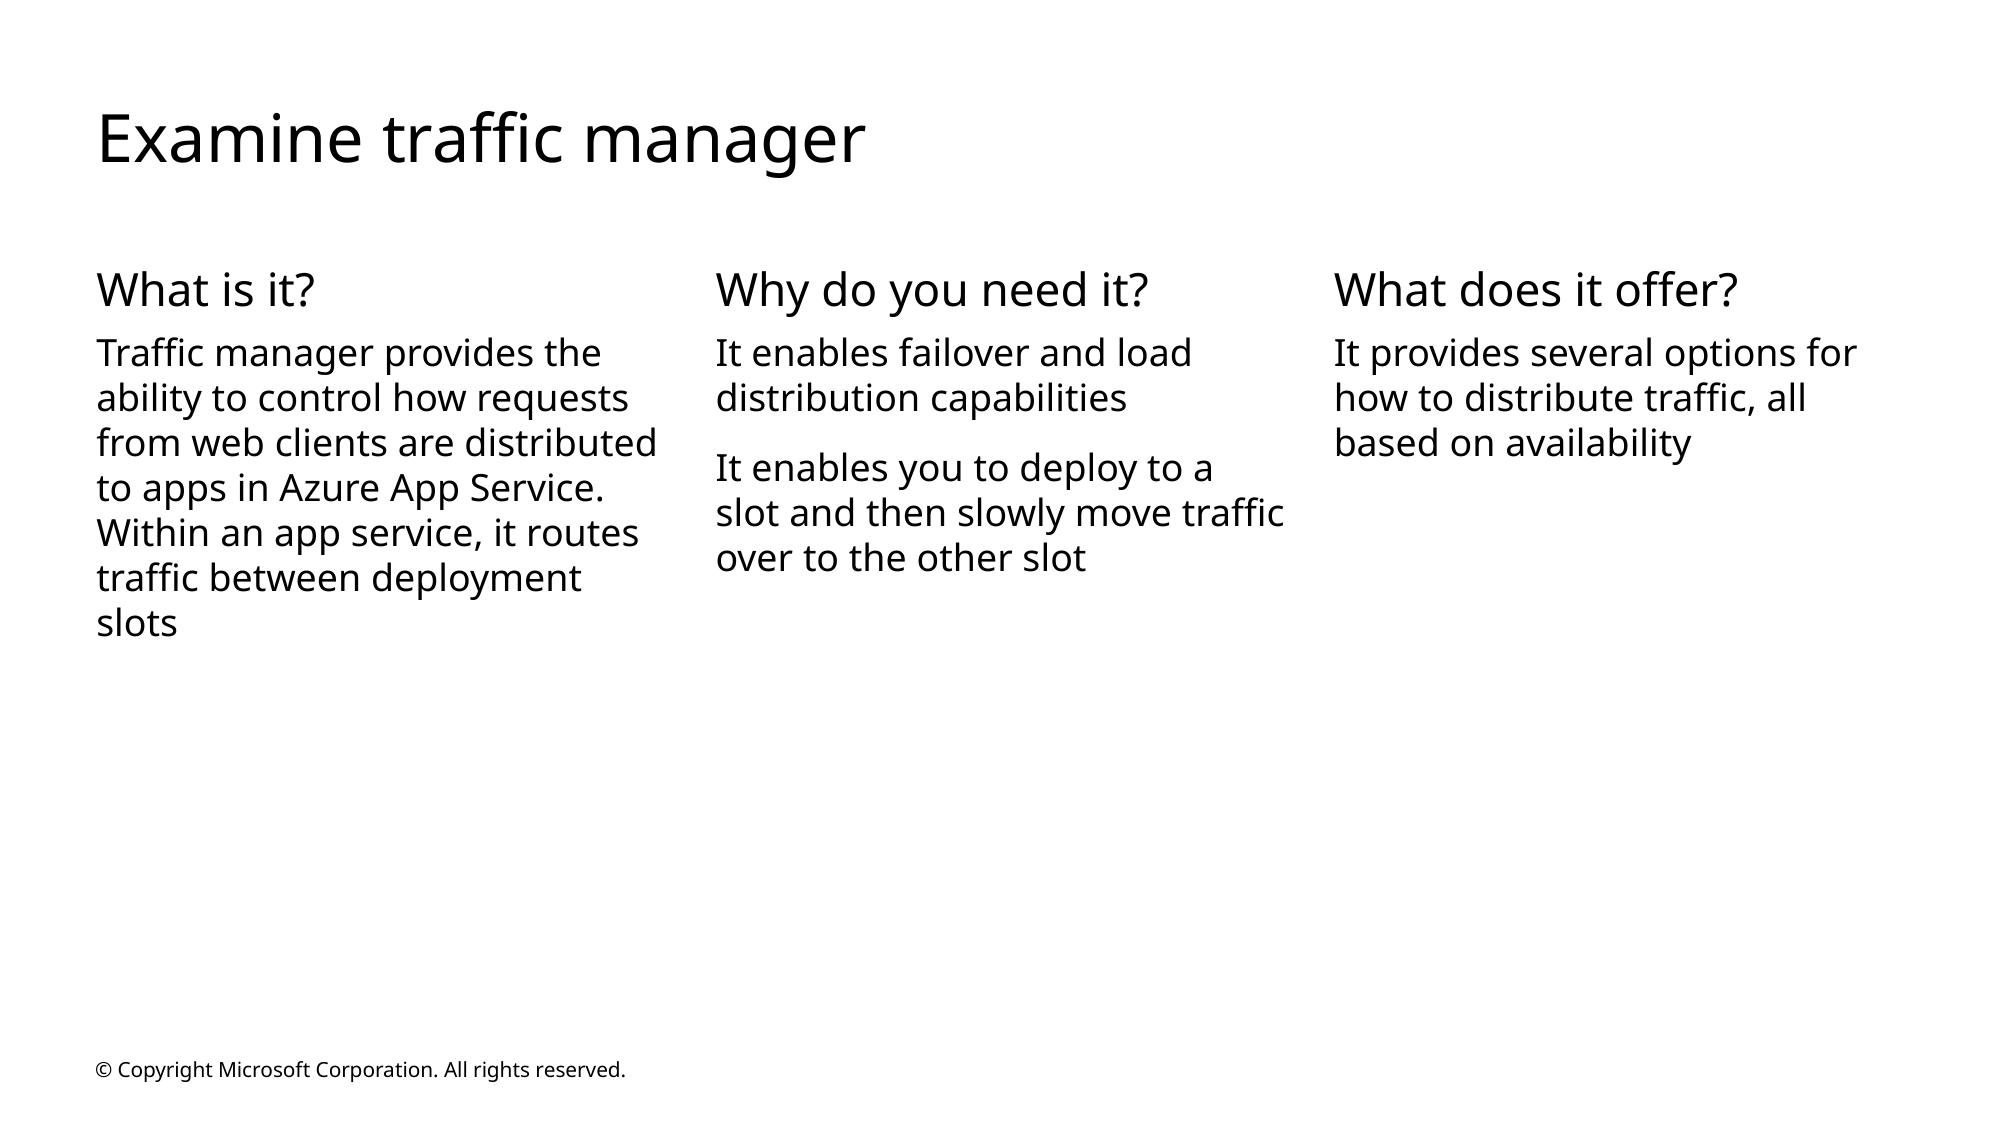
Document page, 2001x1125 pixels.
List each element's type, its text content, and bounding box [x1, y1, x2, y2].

title Examine traffic manager [96, 96, 1903, 177]
list Why do you need it? It enables failover and load distribution capabilities It enables you to deploy to a slot and then slowly move traffic over to the other slot [715, 261, 1287, 595]
list What is it? Traffic manager provides the ability to control how requests from web clients are distributed to apps in Azure App Service. Within an app service, it routes traffic between deployment slots [96, 261, 667, 602]
list What does it offer? It provides several options for how to distribute traffic, all based on availability [1333, 261, 1905, 466]
